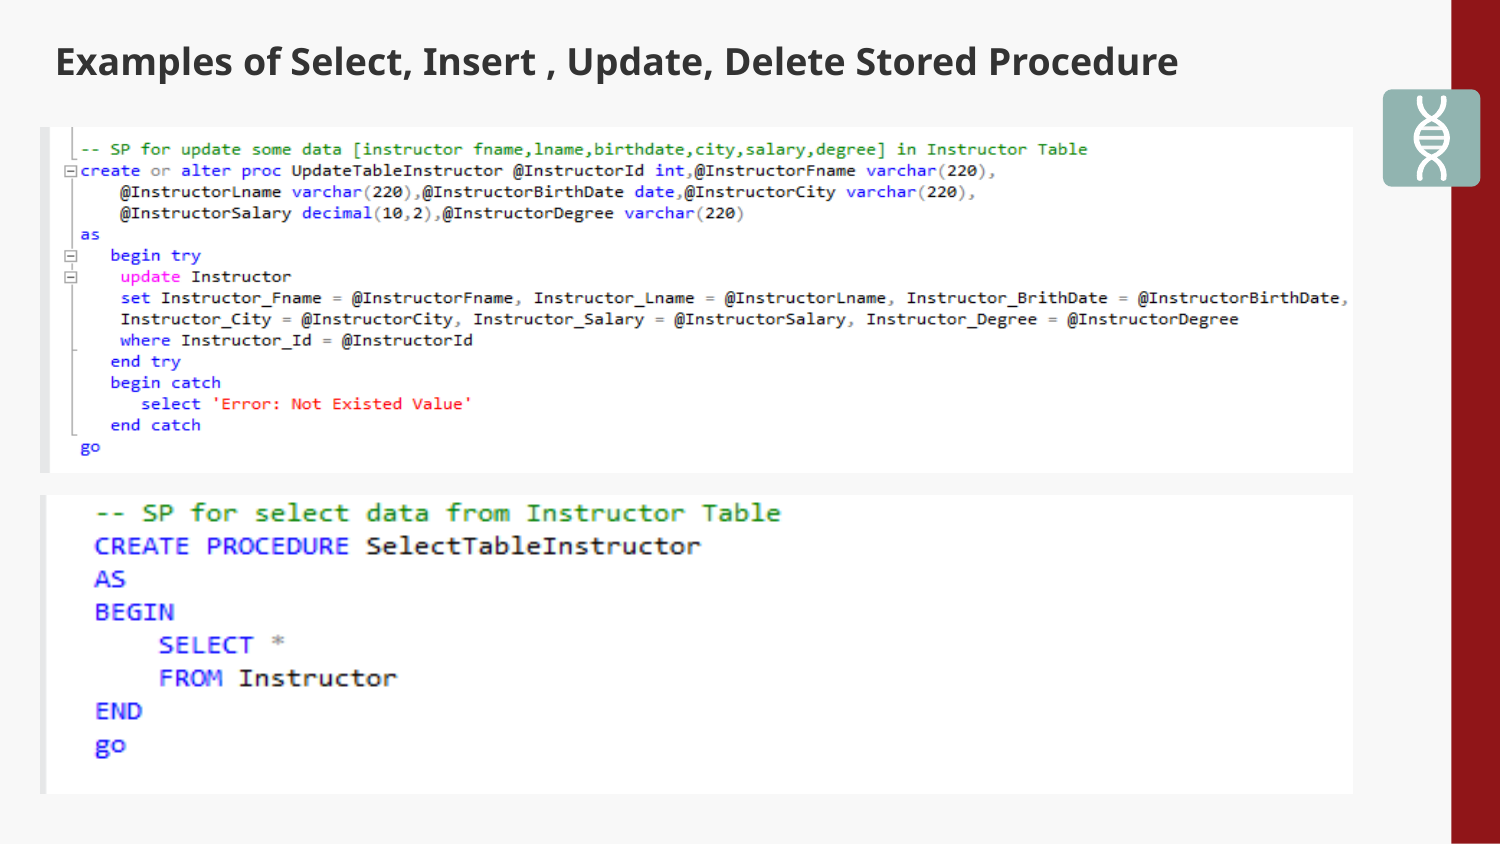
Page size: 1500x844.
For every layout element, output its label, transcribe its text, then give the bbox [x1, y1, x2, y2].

picture [39, 126, 1353, 473]
title Examples of Select, Insert , Update, Delete Stored Procedure [40, 22, 1244, 105]
picture [39, 495, 1353, 794]
